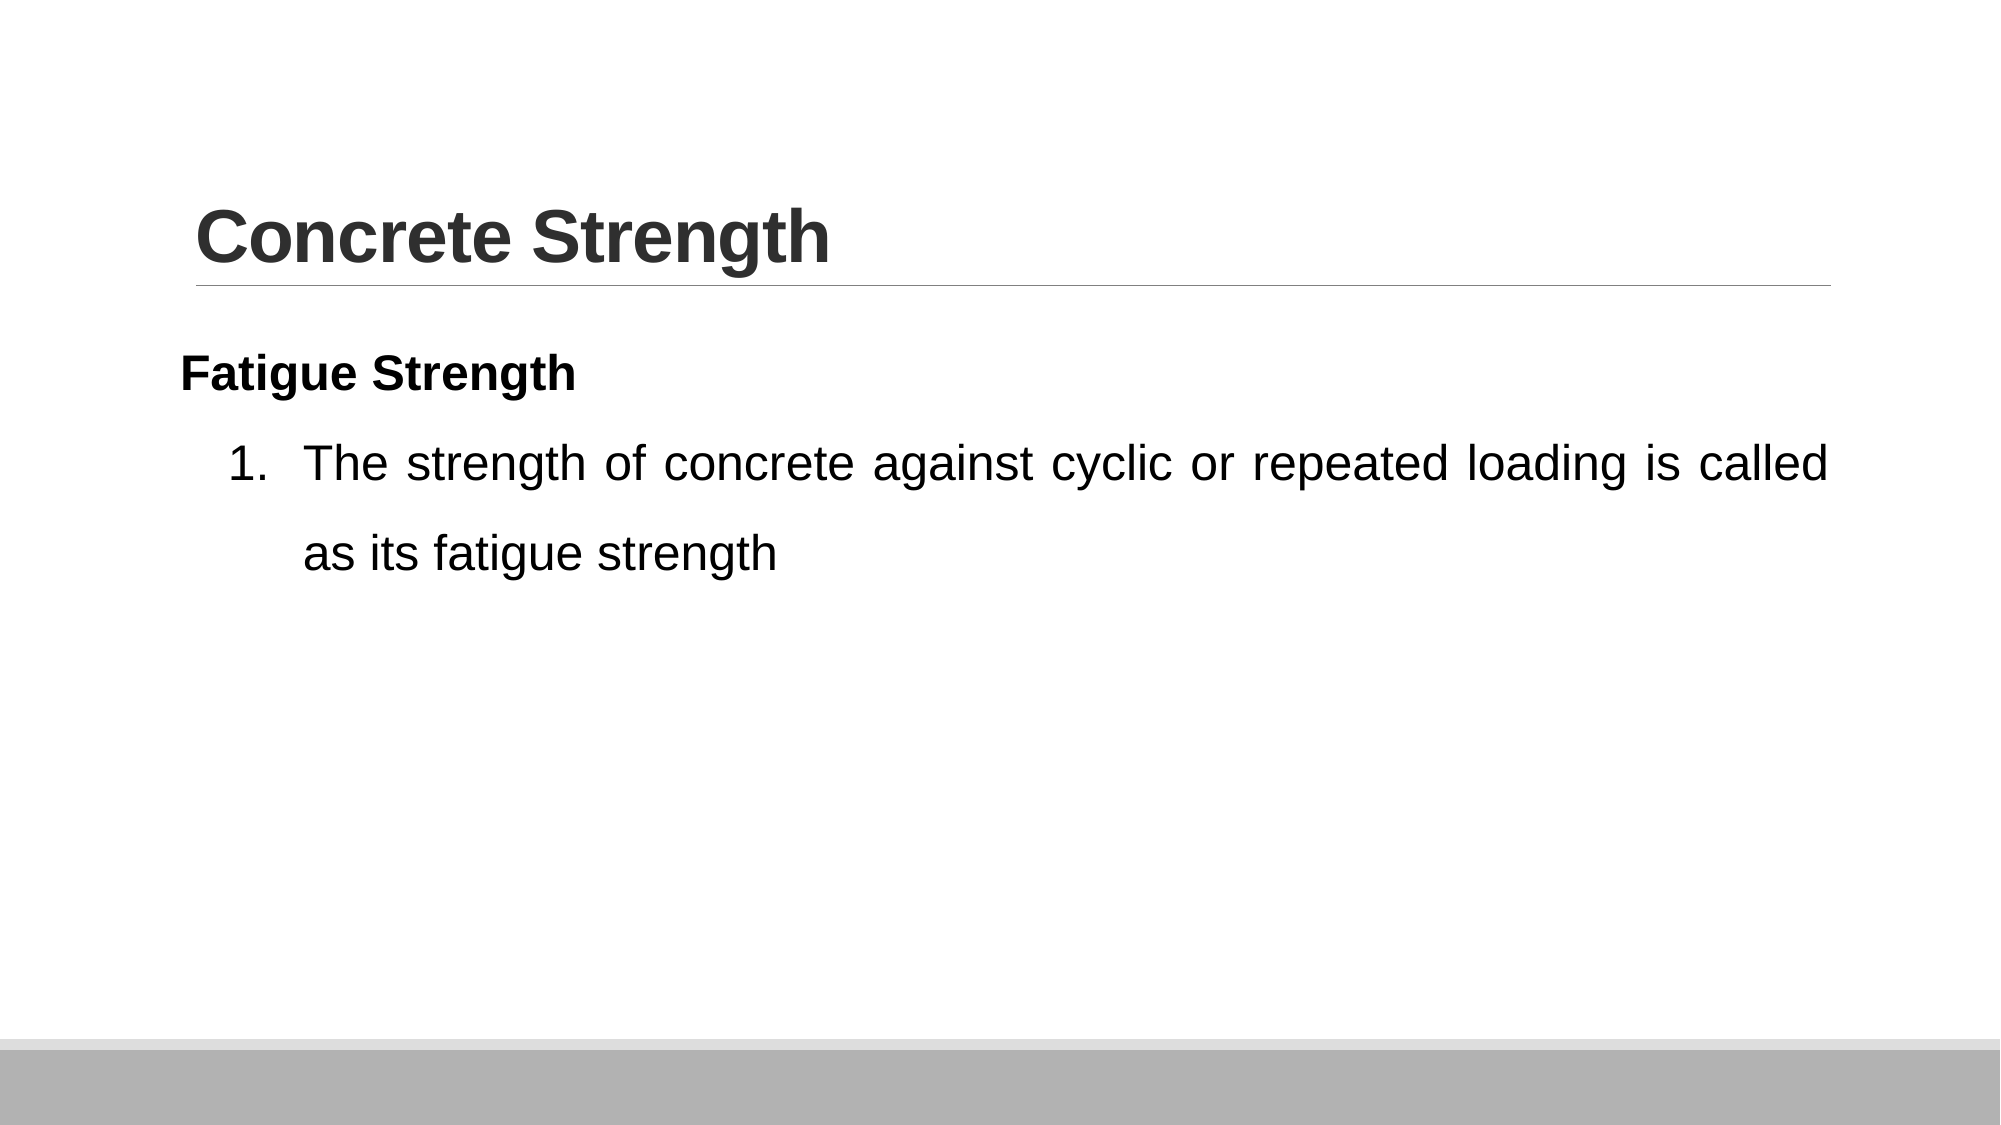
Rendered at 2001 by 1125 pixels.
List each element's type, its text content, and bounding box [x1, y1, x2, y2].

list Fatigue Strength The strength of concrete against cyclic or repeated loading is called as its fatigue strength [180, 302, 1830, 963]
title Concrete Strength [180, 47, 1830, 285]
